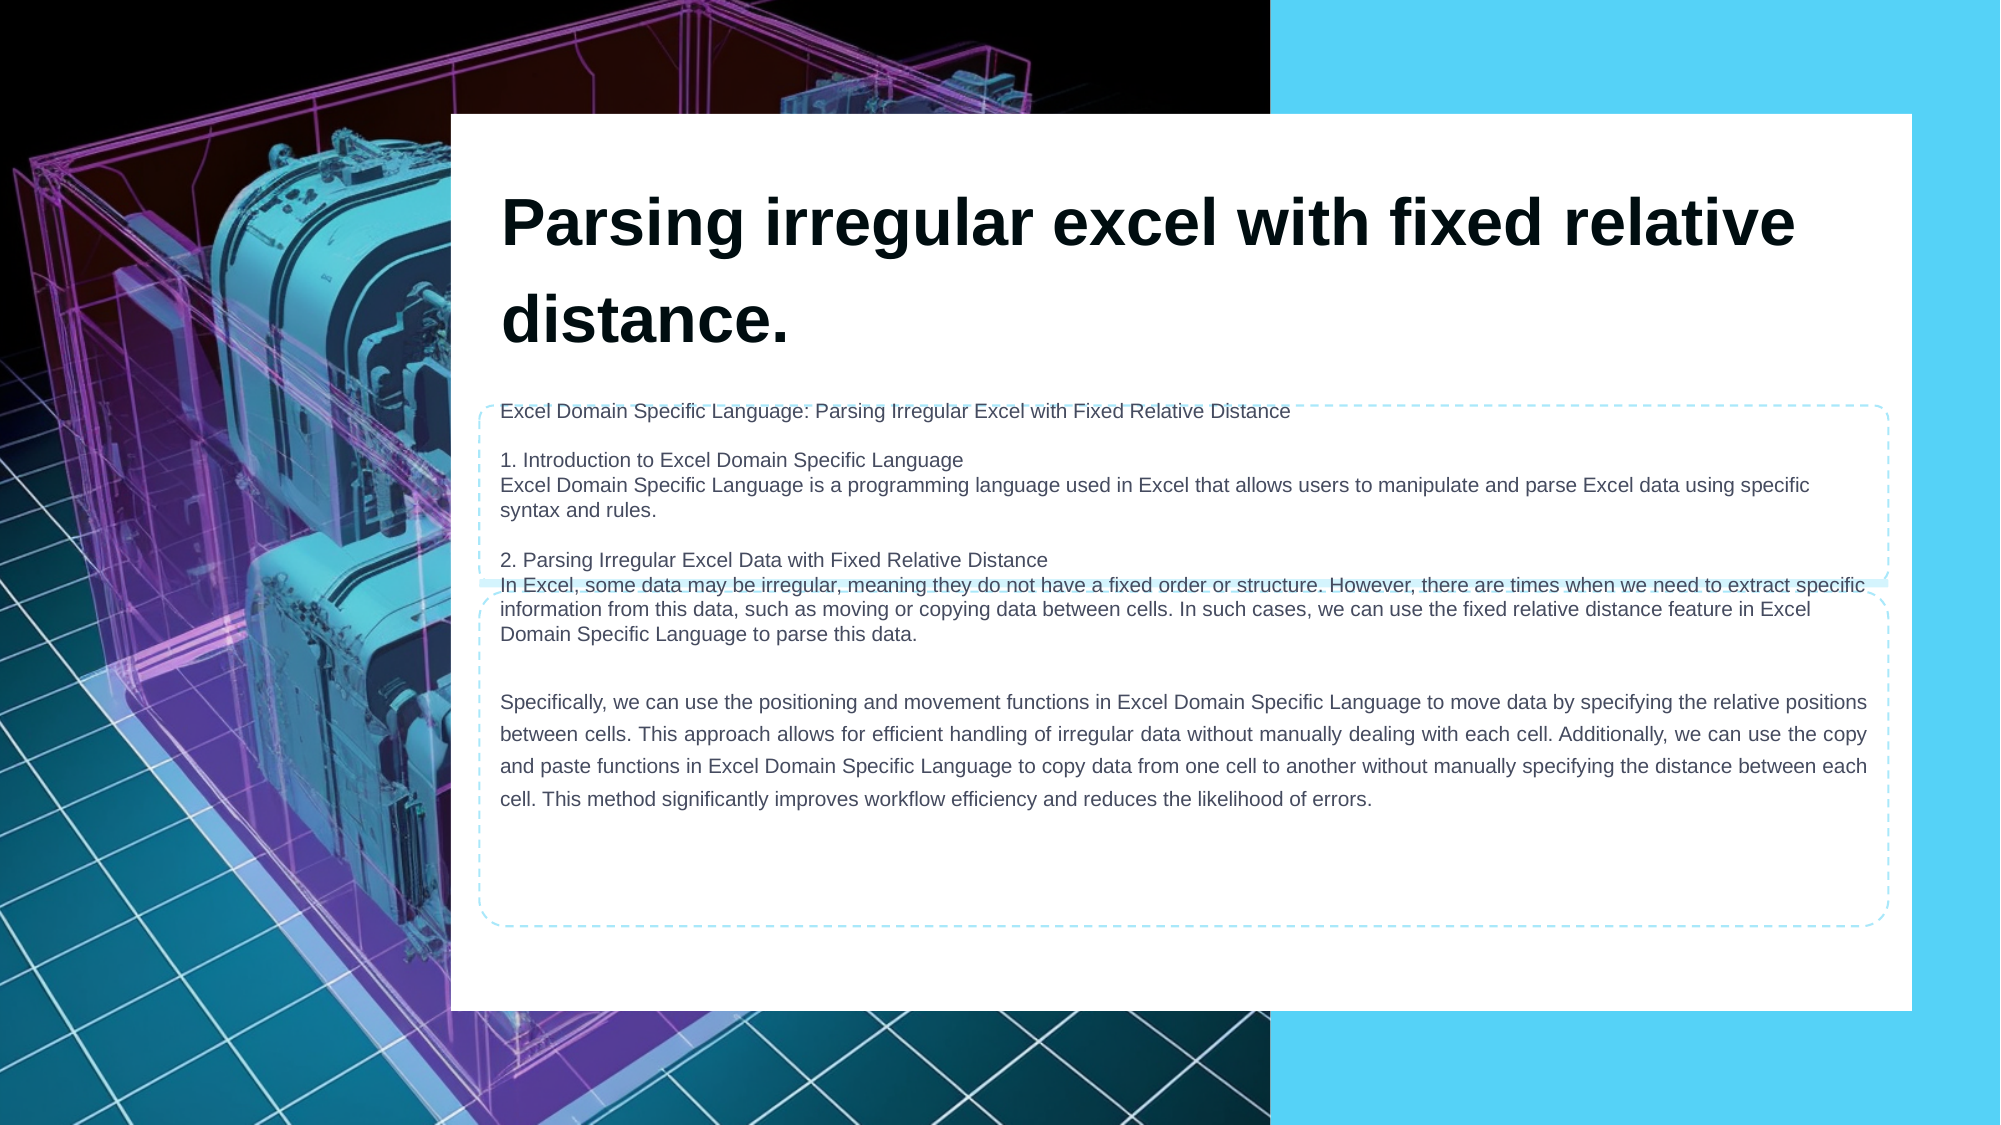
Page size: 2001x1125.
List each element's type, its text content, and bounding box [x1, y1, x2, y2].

text_box [1878, 404, 1890, 578]
text_box Excel Domain Specific Language: Parsing Irregular Excel with Fixed Relative Distance 1. Introduction to Excel Domain Specific Language Excel Domain Specific Language is a programming language used in Excel that allows users to manipulate and parse Excel data using specific syntax and rules. 2. Parsing Irregular Excel Data with Fixed Relative Distance In Excel, some data may be irregular, meaning they do not have a fixed order or structure. However, there are times when we need to extract specific information from this data, such as moving or copying data between cells. In such cases, we can use the fixed relative distance feature in Excel Domain Specific Language to parse this data. Specifically, we can use the positioning and movement functions in Excel Domain Specific Language to move data by specifying the relative positions between cells. This approach allows for efficient handling of irregular data without manually dealing with each cell. Additionally, we can use the copy and paste functions in Excel Domain Specific Language to copy data from one cell to another without manually specifying the distance between each cell. This method significantly improves workflow efficiency and reduces the likelihood of errors. [490, 392, 1878, 918]
text_box [1878, 578, 1890, 589]
text_box Parsing irregular excel with fixed relative distance. [486, 150, 1880, 363]
text_box [478, 578, 490, 589]
text_box [0, 0, 1271, 1125]
text_box [450, 113, 1912, 1011]
text_box [478, 596, 1890, 928]
text_box [478, 404, 490, 578]
text_box [1271, 0, 2000, 1125]
